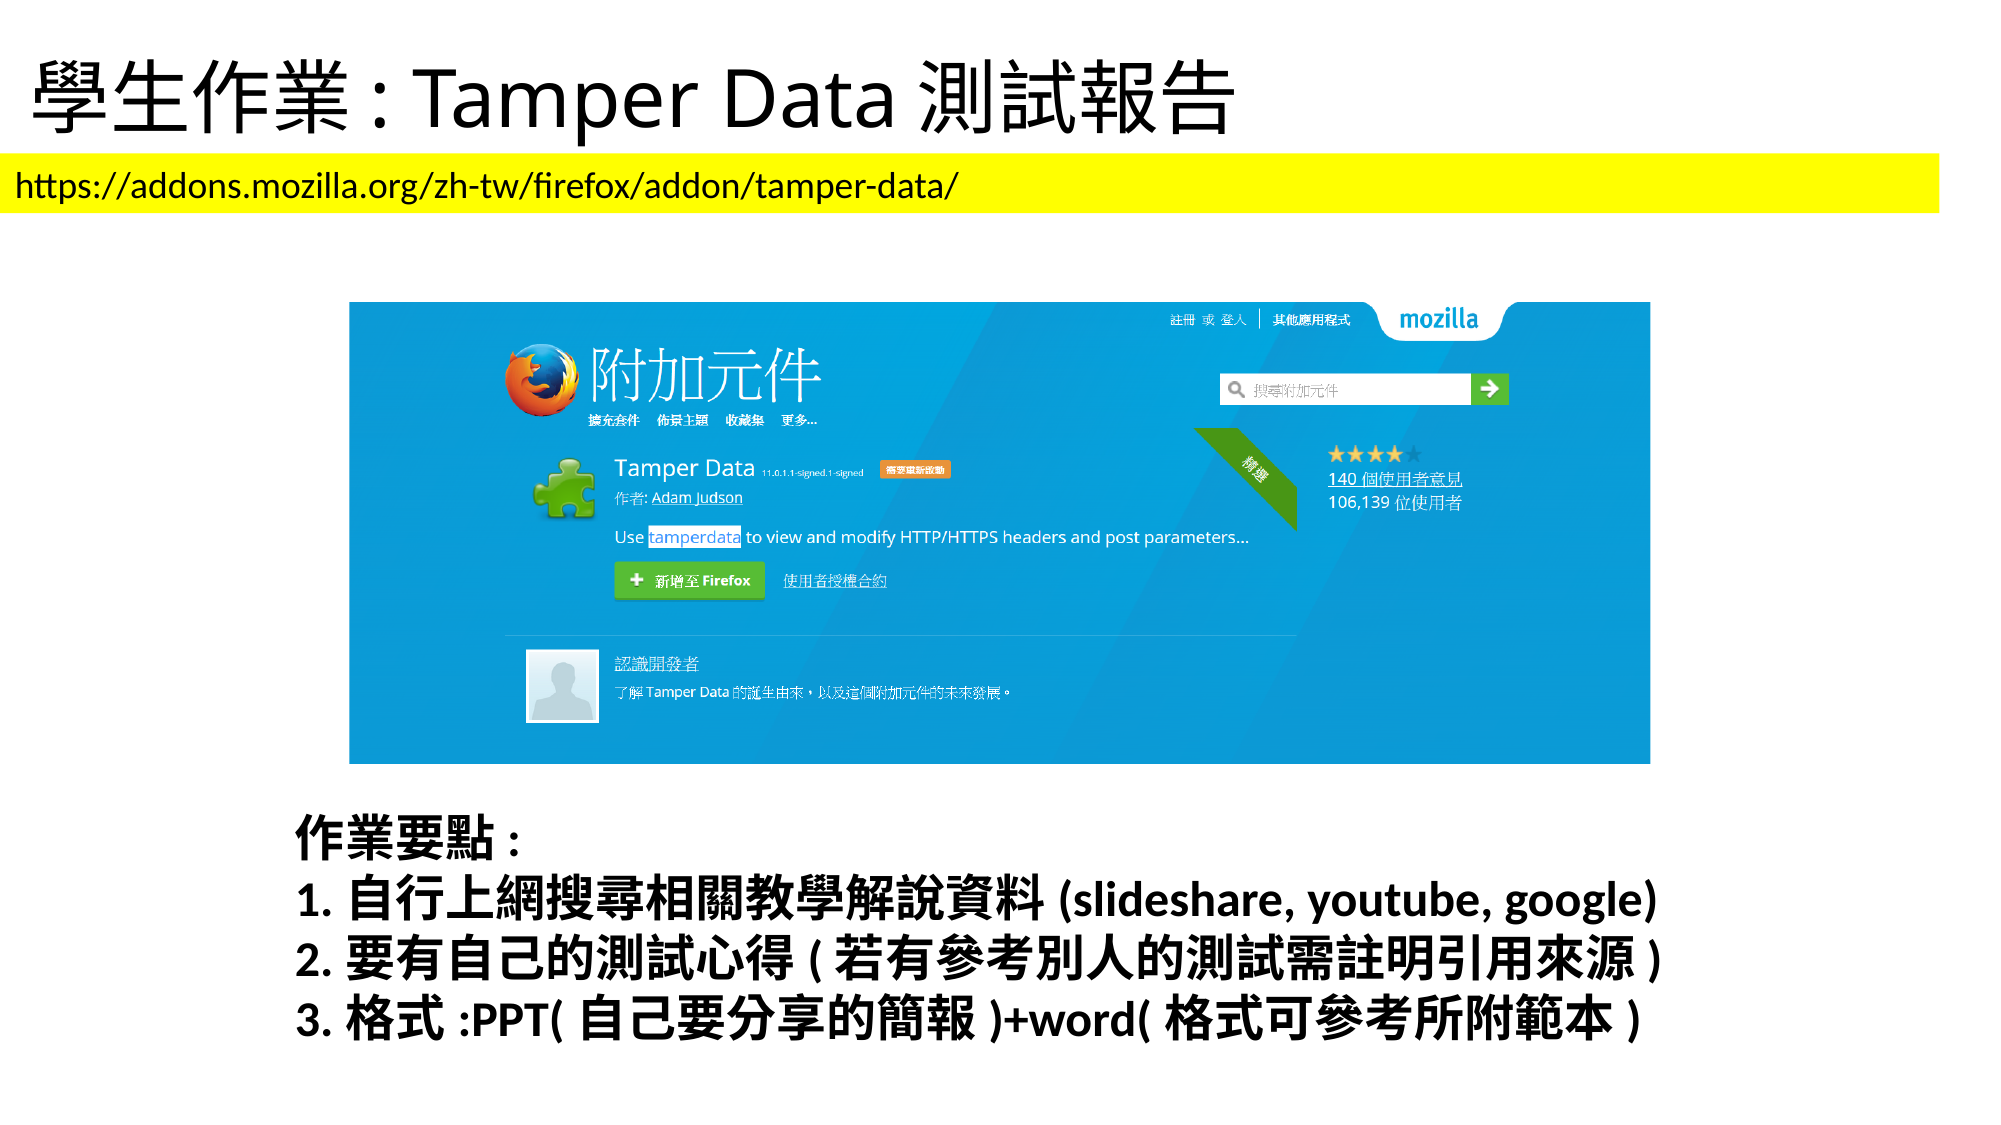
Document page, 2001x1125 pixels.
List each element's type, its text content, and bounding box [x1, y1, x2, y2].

title 學生作業: Tamper Data測試報告 [14, 49, 1365, 153]
text_box 作業要點: 1.自行上網搜尋相關教學解說資料(slideshare, youtube, google) 2.要有自己的測試心得(若有參考別人的測試需註明引用來源) 3.格式:PPT(自己要分享的簡報)+word(格式可參考所附範本) [280, 798, 1678, 1054]
text_box https://addons.mozilla.org/zh-tw/firefox/addon/tamper-data/ [0, 153, 1940, 214]
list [349, 302, 1651, 764]
